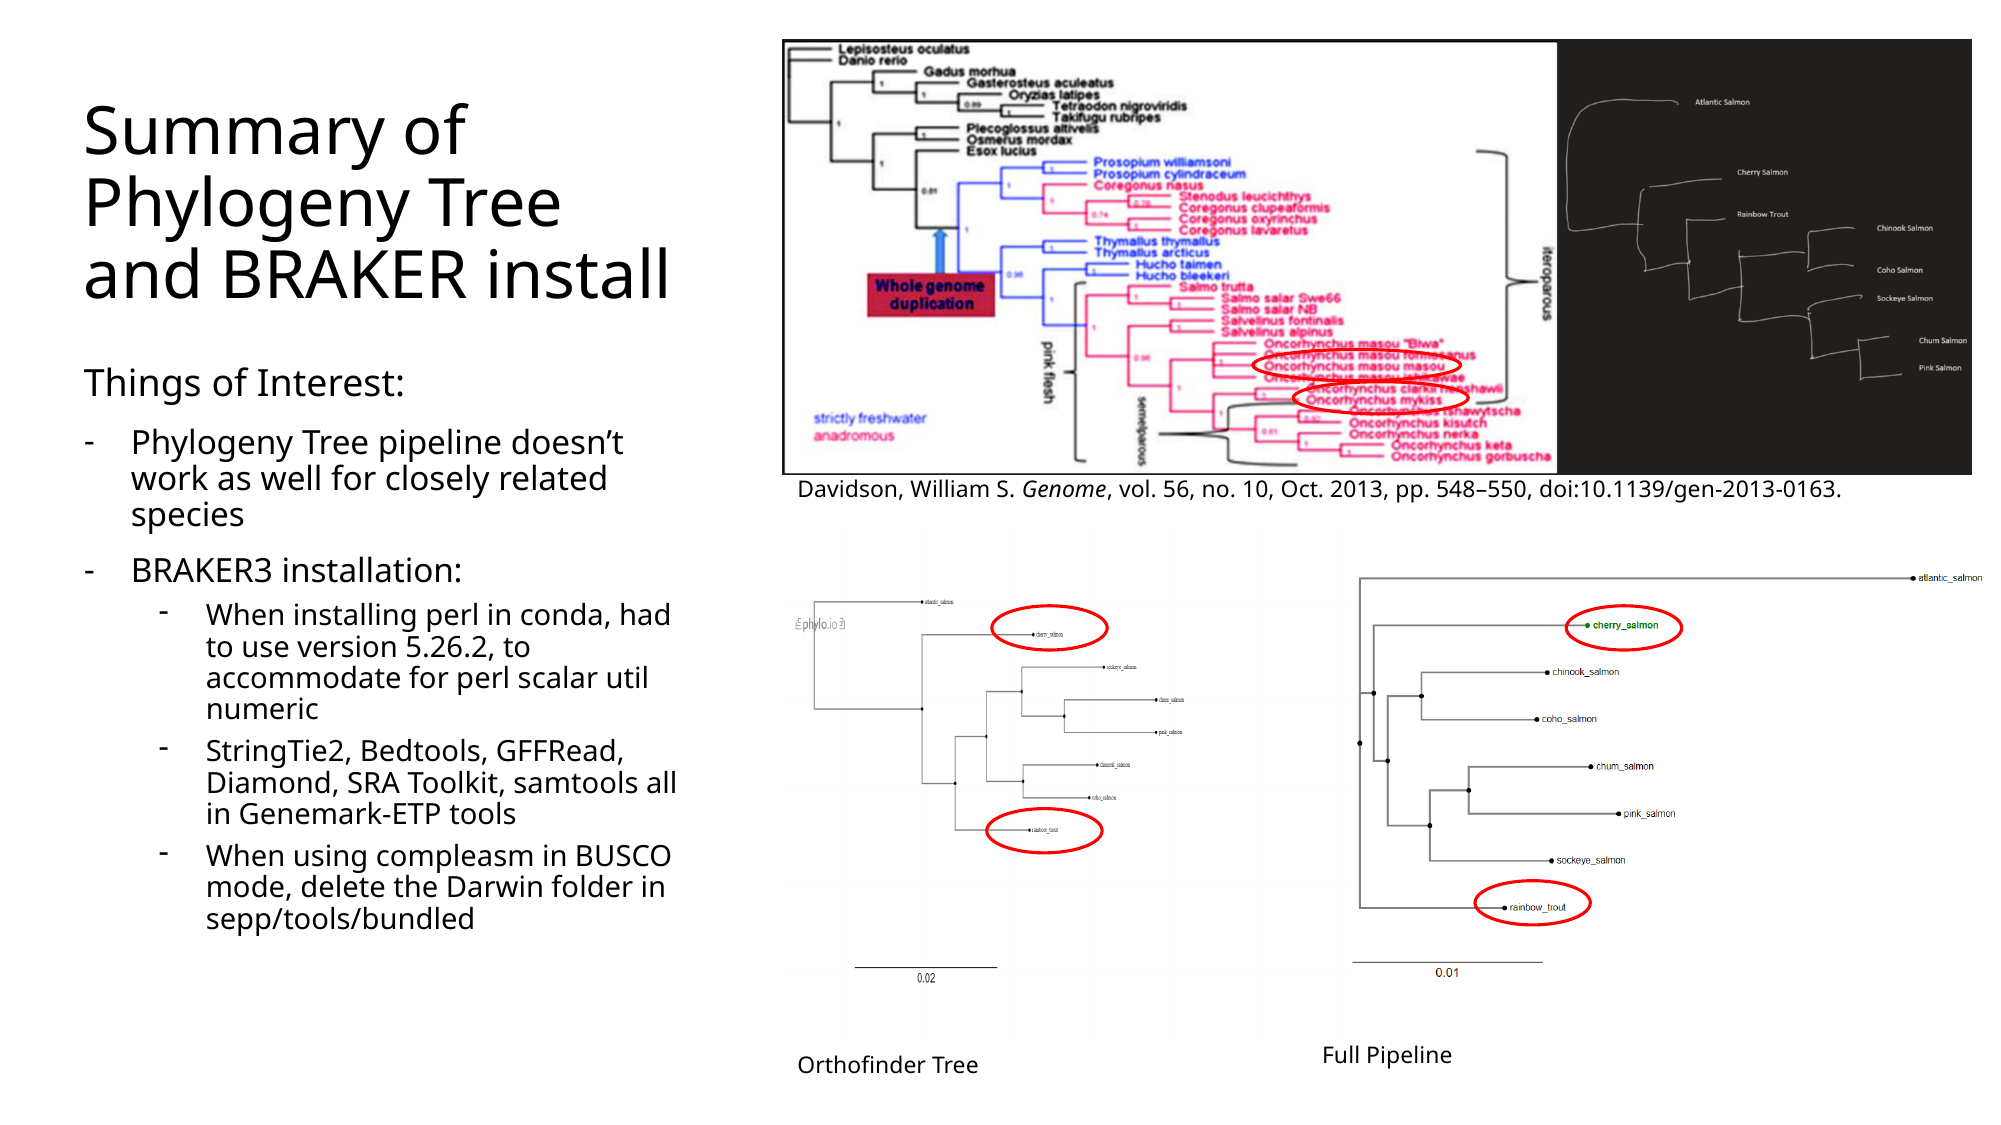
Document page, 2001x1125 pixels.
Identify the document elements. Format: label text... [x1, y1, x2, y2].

picture [782, 527, 1991, 1043]
text_box Full Pipeline [1307, 1033, 1525, 1076]
text_box Davidson, William S. Genome, vol. 56, no. 10, Oct. 2013, pp. 548–550, doi:10.1139/gen-2013-0163. [782, 475, 1972, 510]
list Things of Interest: Phylogeny Tree pipeline doesn’t work as well for closely related species BRAKER3 installation: When installing perl in conda, had to use version 5.26.2, to accommodate for perl scalar util numeric StringTie2, Bedtools, GFFRead, Diamond, SRA Toolkit, samtools all in Genemark-ETP tools When using compleasm in BUSCO mode, delete the Darwin folder in sepp/tools/bundled [68, 356, 714, 983]
picture [782, 38, 1973, 475]
title Summary of Phylogeny Tree and BRAKER install [68, 57, 714, 321]
text_box Orthofinder Tree [782, 1043, 1000, 1086]
